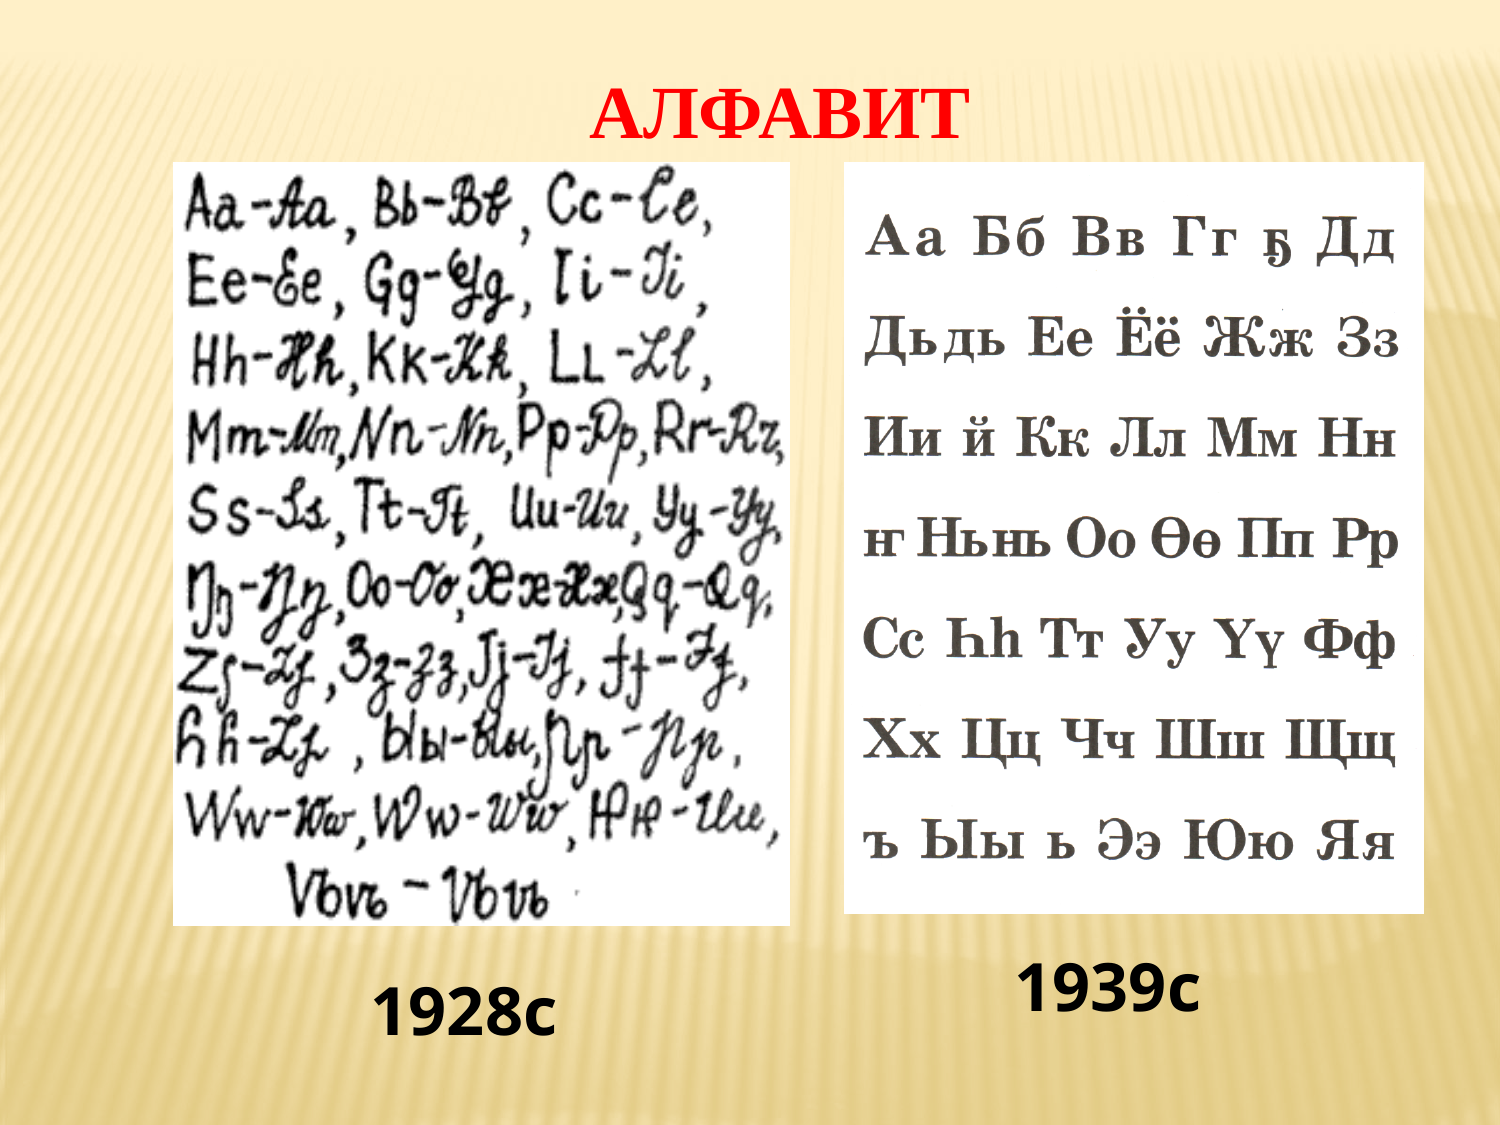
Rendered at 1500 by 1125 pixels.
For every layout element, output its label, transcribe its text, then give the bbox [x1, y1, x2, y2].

text_box 1928с [355, 960, 573, 1056]
text_box 1939с [999, 937, 1217, 1033]
picture [173, 162, 791, 927]
text_box АЛФАВИТ [574, 56, 986, 162]
picture [844, 162, 1424, 914]
